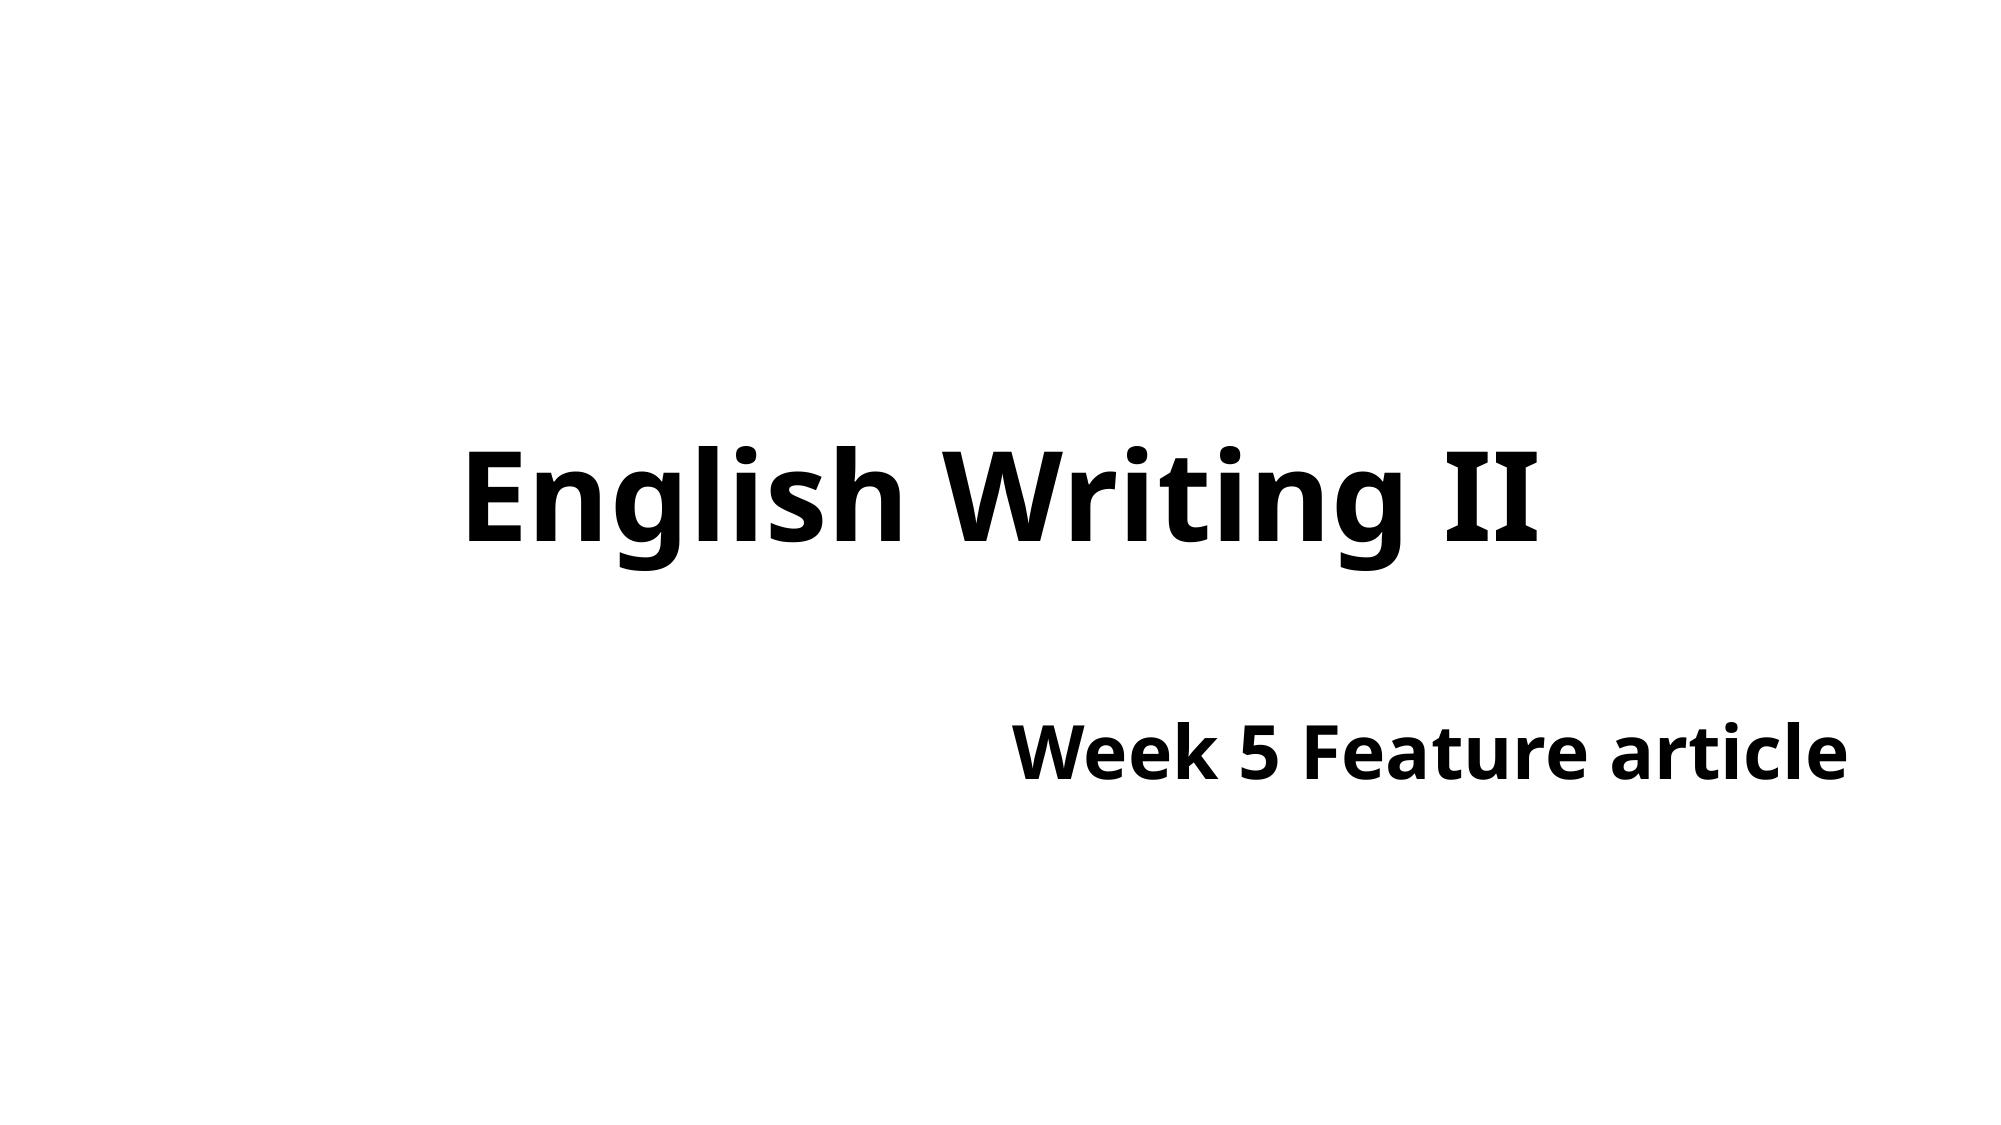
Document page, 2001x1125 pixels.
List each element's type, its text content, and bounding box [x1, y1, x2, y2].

title English Writing II [249, 184, 1750, 576]
subtitle Week 5 Feature article [404, 707, 1905, 979]
